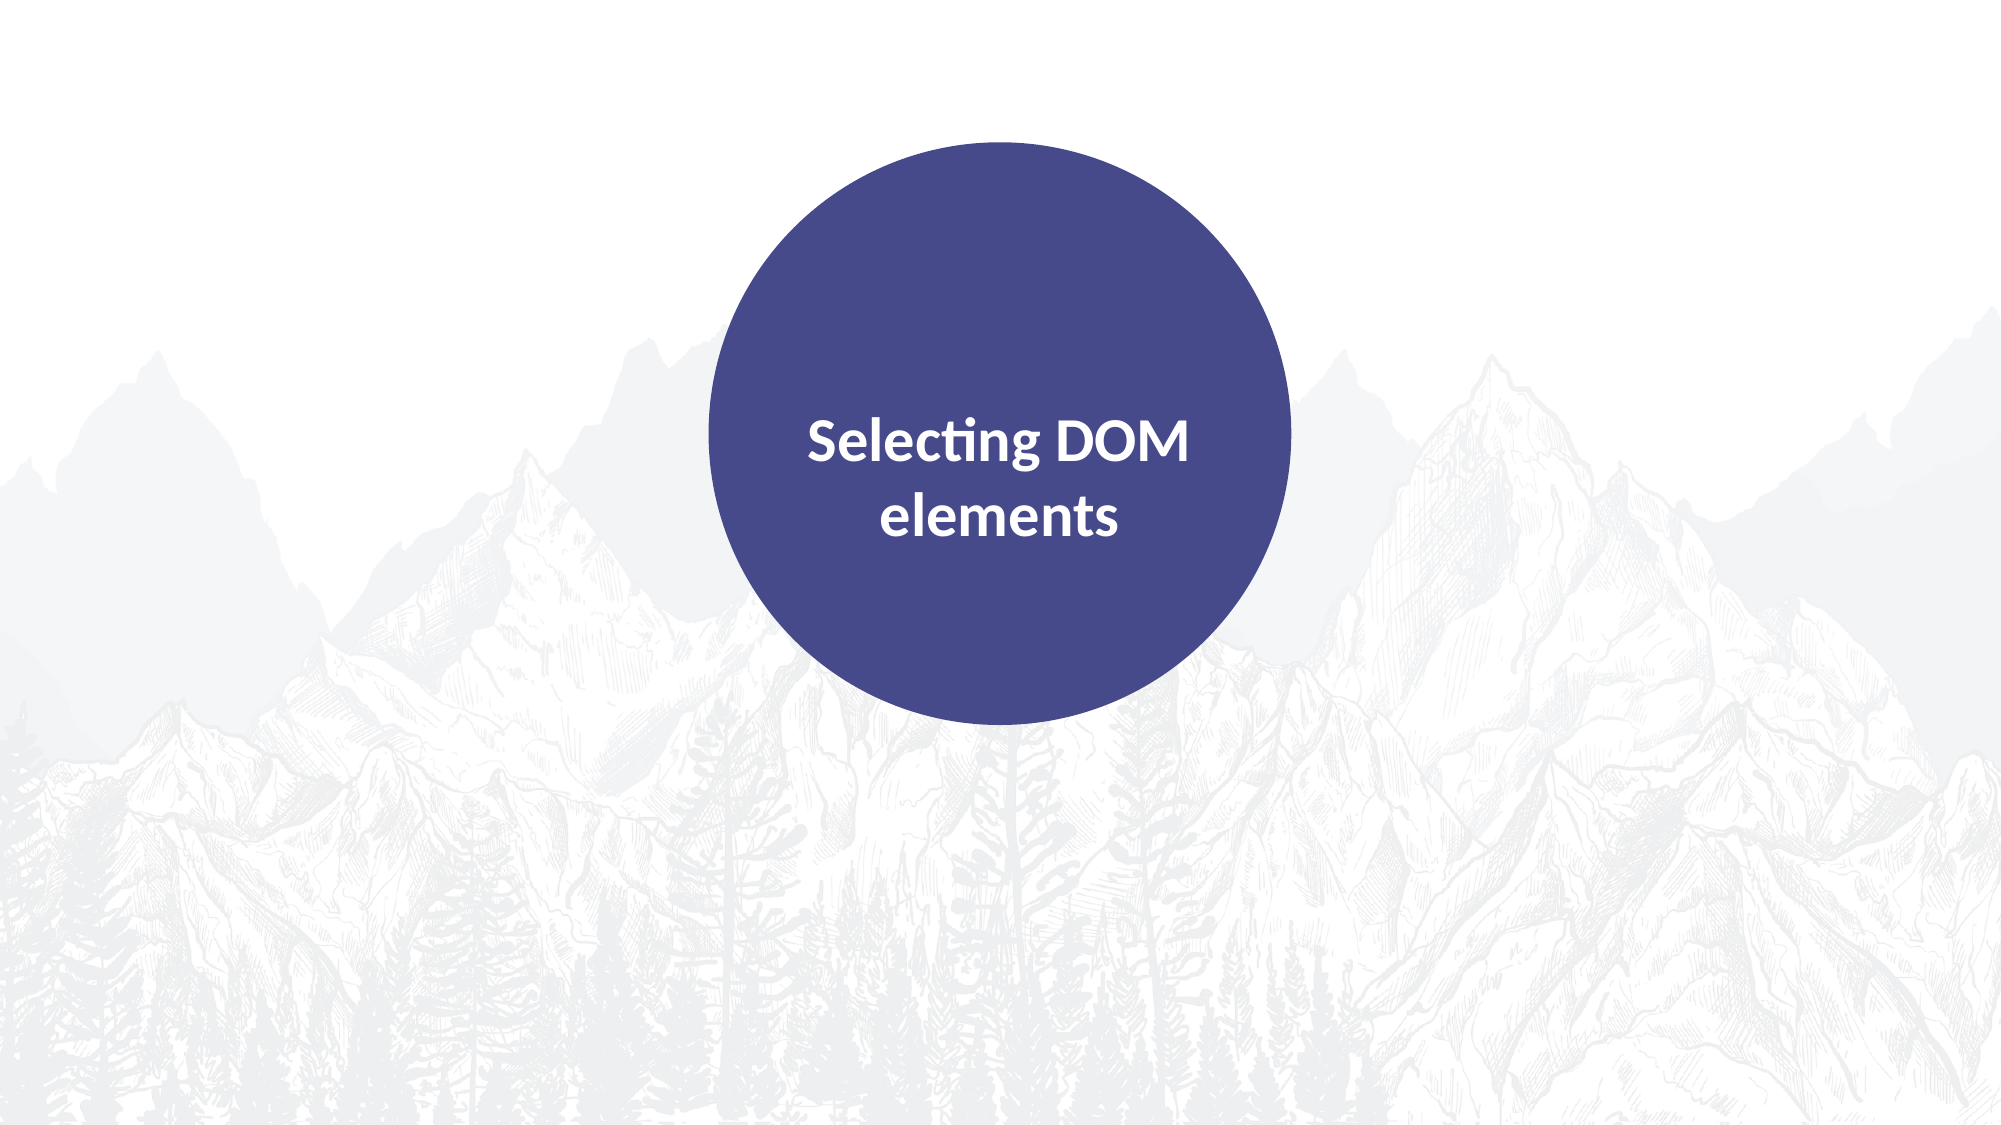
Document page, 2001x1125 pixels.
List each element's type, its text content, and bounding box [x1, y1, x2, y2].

text_box Selecting DOM elements [709, 383, 1291, 483]
